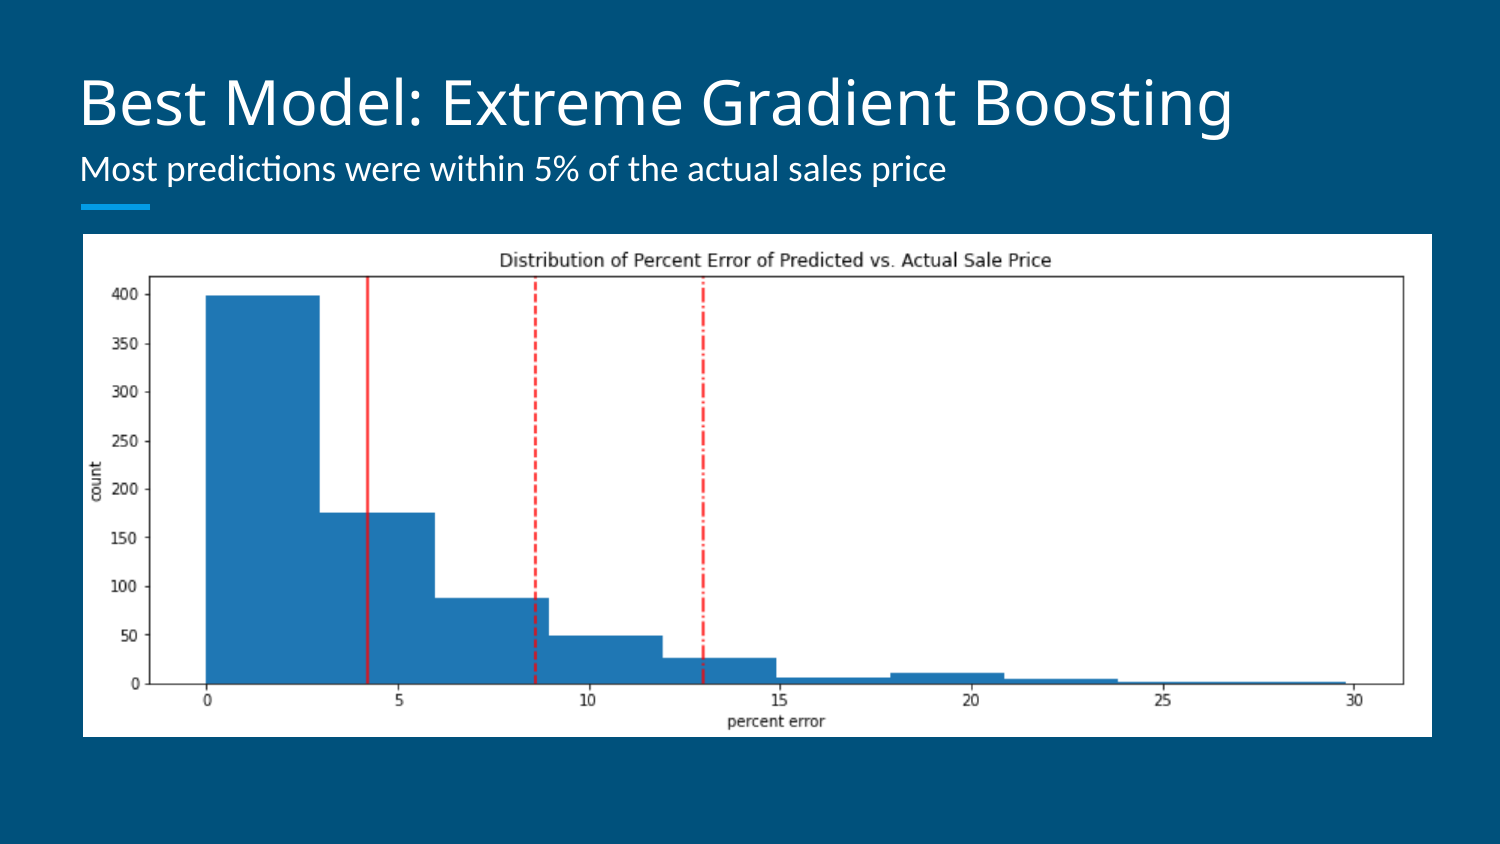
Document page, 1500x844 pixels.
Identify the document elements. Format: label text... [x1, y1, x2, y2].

title Best Model: Extreme Gradient Boosting [63, 40, 1437, 153]
text_box Most predictions were within 5% of the actual sales price [45, 111, 1382, 215]
picture [84, 235, 1431, 736]
